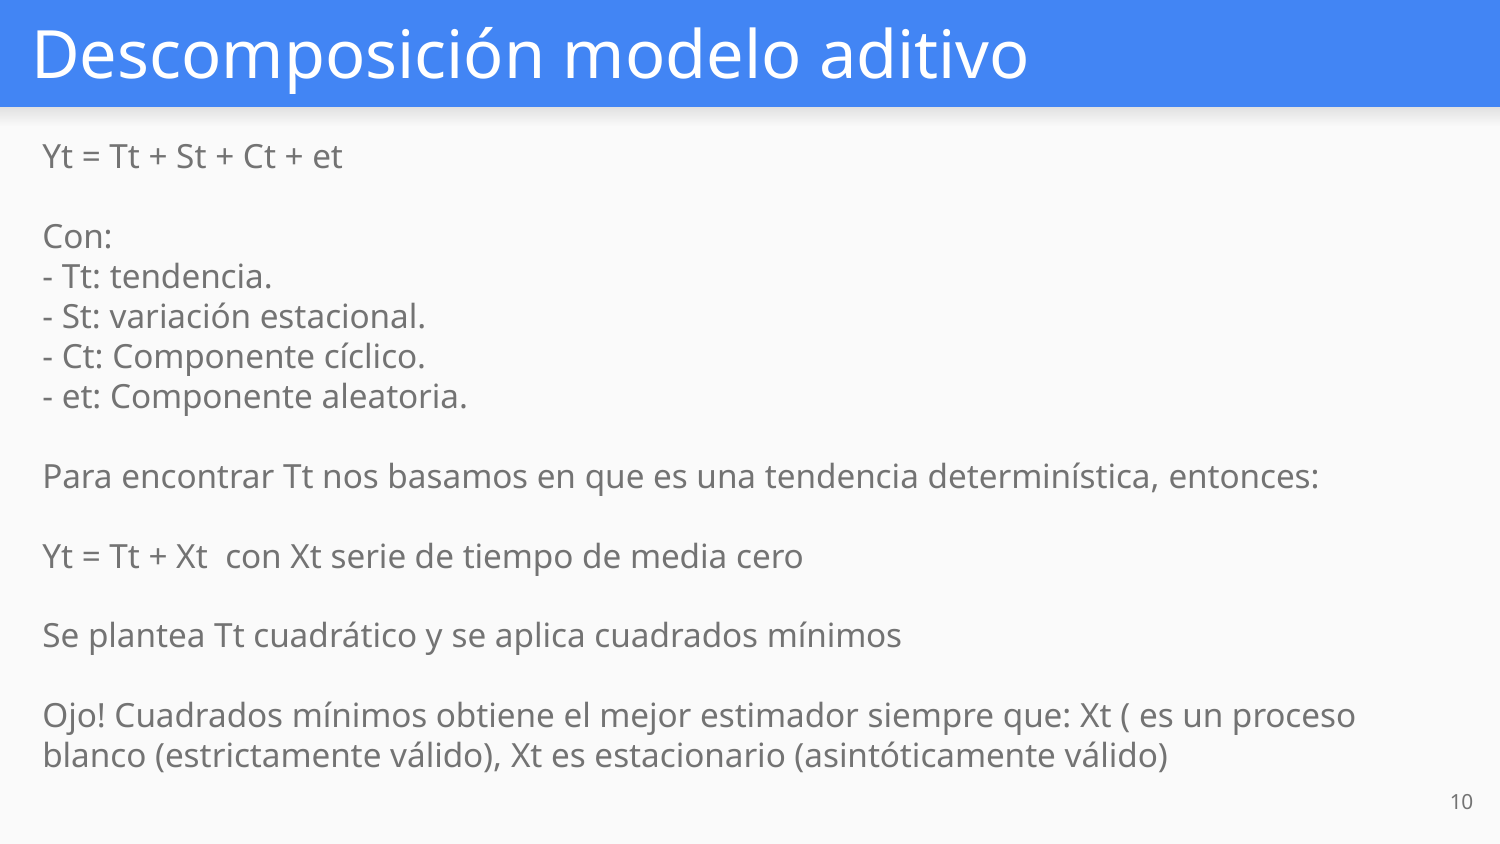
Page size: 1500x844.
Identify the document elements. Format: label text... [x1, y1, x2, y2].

text_box Yt = Tt + St + Ct + et Con: - Tt: tendencia. - St: variación estacional. - Ct: Componente cíclico. - et: Componente aleatoria. Para encontrar Tt nos basamos en que es una tendencia determinística, entonces: Yt = Tt + Xt con Xt serie de tiempo de media cero Se plantea Tt cuadrático y se aplica cuadrados mínimos Ojo! Cuadrados mínimos obtiene el mejor estimador siempre que: Xt ( es un proceso blanco (estrictamente válido), Xt es estacionario (asintóticamente válido) [27, 128, 1476, 817]
slide_number 10 [1398, 770, 1489, 835]
title Descomposición modelo aditivo [16, 2, 1464, 102]
